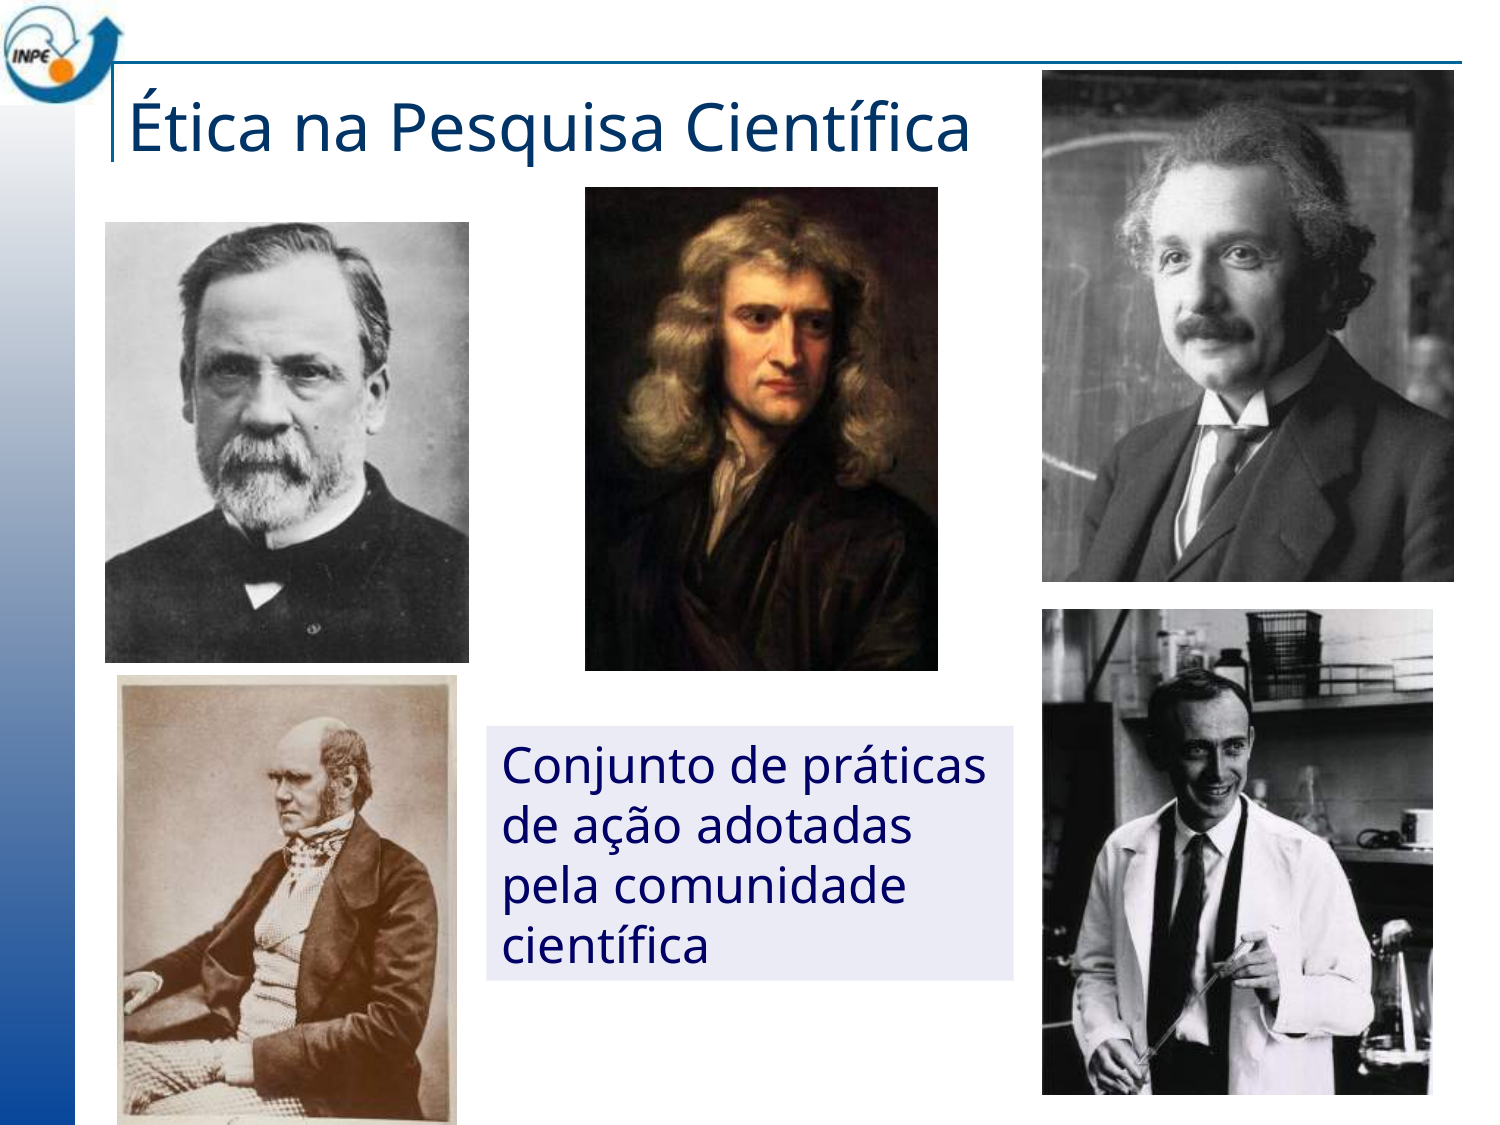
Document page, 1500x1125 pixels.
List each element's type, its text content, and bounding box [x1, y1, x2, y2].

picture [1042, 70, 1454, 583]
picture [1042, 609, 1433, 1095]
picture [585, 187, 938, 671]
picture [116, 675, 458, 1125]
text_box Conjunto de práticas de ação adotadas pela comunidade científica [486, 725, 1014, 981]
picture [105, 222, 469, 663]
title Ética na Pesquisa Científica [112, 62, 1450, 188]
picture [0, 0, 125, 105]
